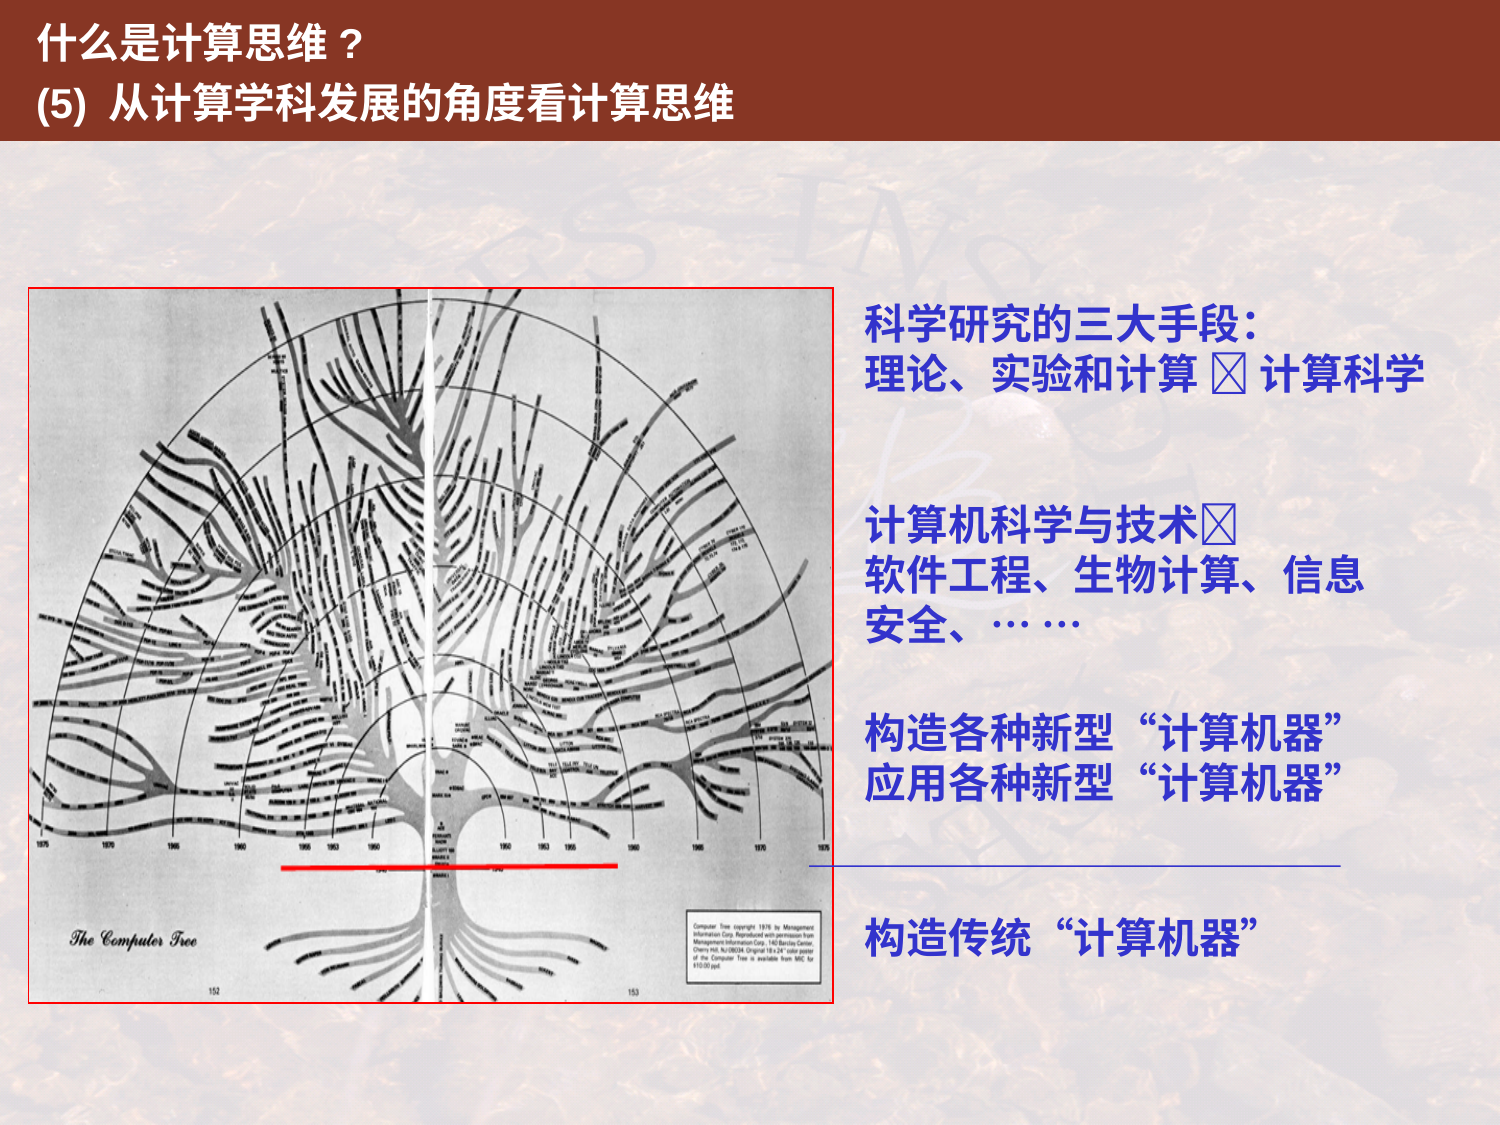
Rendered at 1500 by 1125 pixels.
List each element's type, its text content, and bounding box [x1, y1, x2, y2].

text_box 科学研究的三大手段： 理论、实验和计算  计算科学 [850, 290, 1467, 406]
picture [0, 141, 1500, 1125]
text_box 构造传统“计算机器” [850, 904, 1500, 970]
text_box 计算机科学与技术 软件工程、生物计算、信息安全、… … [850, 491, 1396, 657]
text_box 什么是计算思维? (5) 从计算学科发展的角度看计算思维 [21, 0, 750, 135]
text_box 构造各种新型“计算机器” 应用各种新型“计算机器” [850, 699, 1398, 815]
